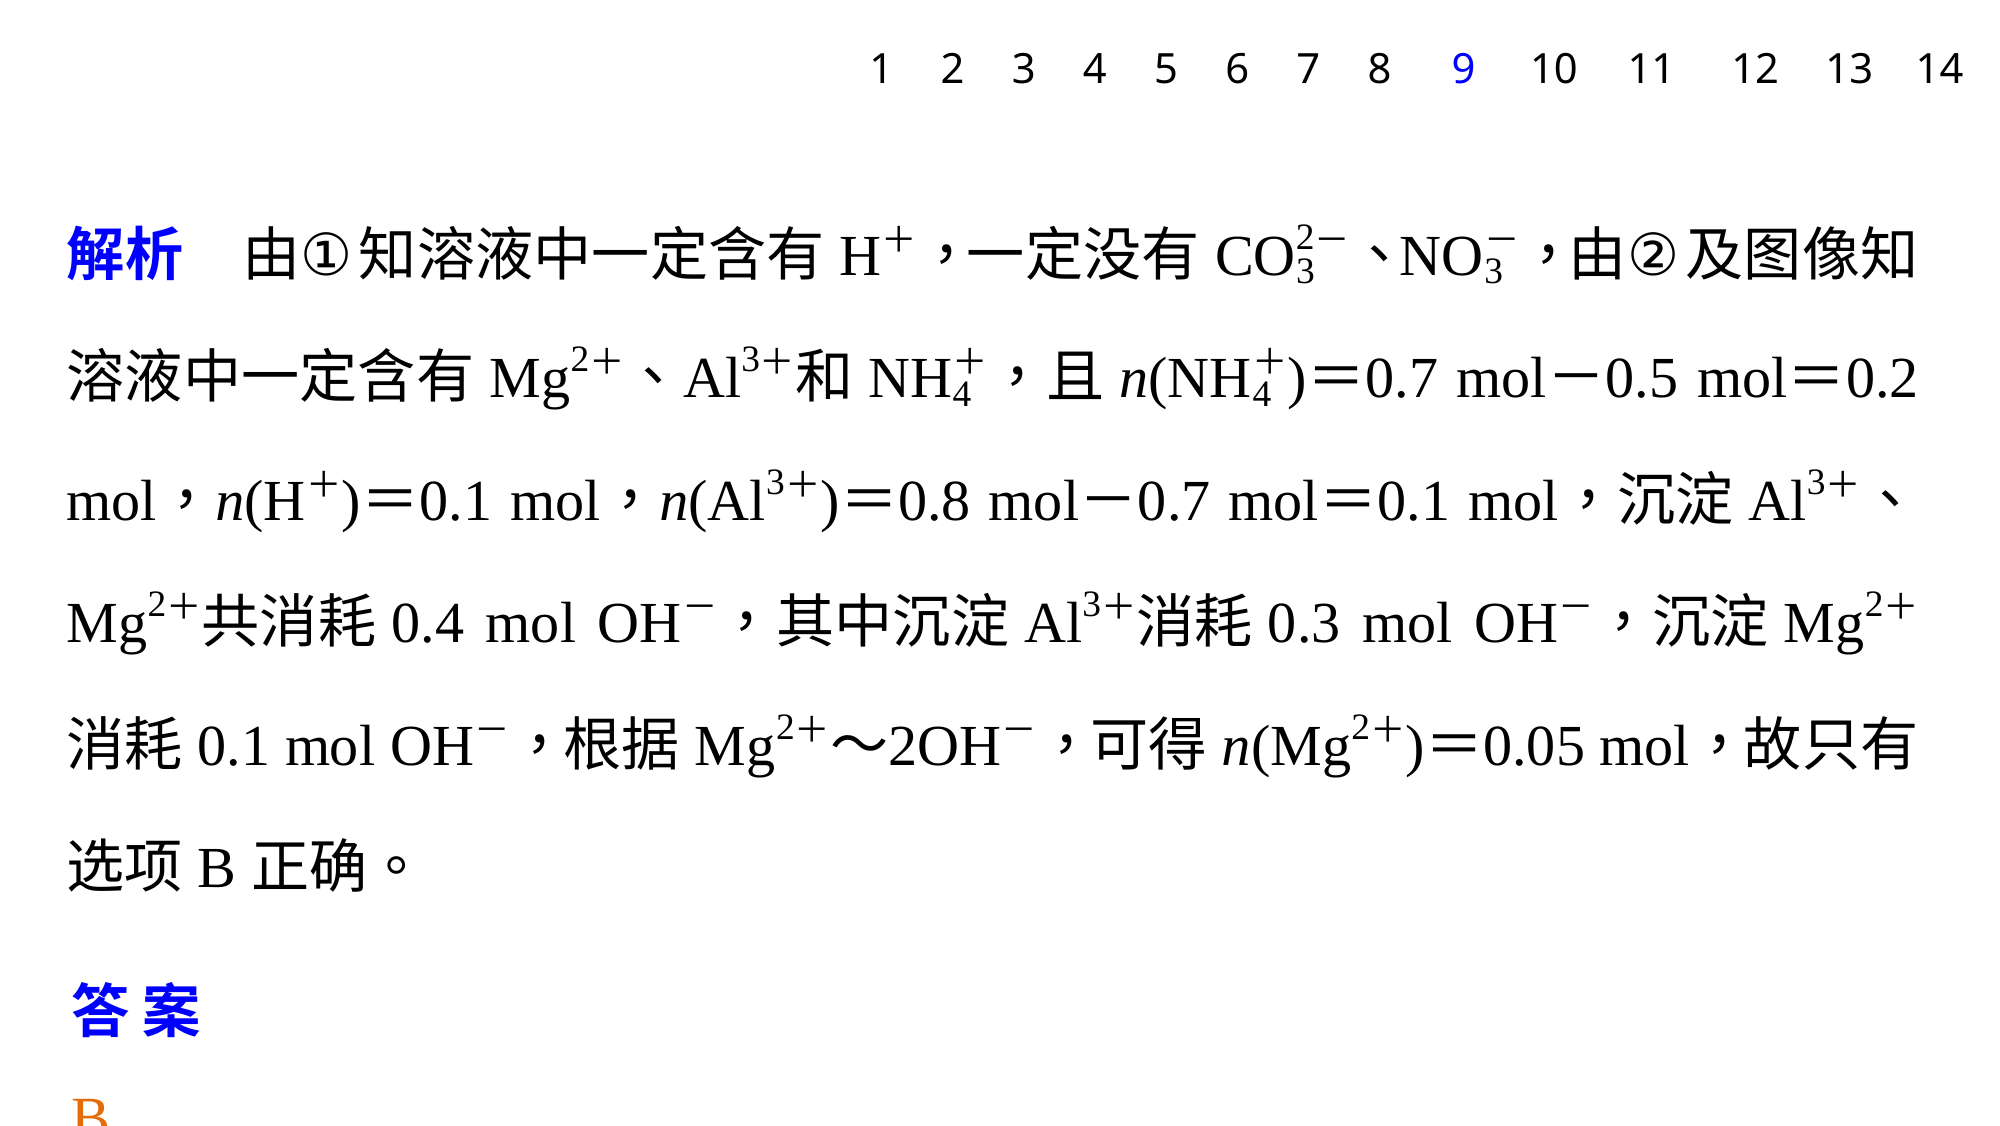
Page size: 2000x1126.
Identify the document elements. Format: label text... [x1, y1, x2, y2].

text_box 3 [996, 19, 1056, 114]
text_box 10 [1507, 19, 1599, 114]
text_box 14 [1905, 19, 1984, 114]
text_box 11 [1610, 19, 1696, 114]
text_box 6 [1210, 19, 1270, 114]
text_box 9 [1423, 19, 1496, 114]
text_box 4 [1067, 19, 1127, 114]
text_box 13 [1811, 19, 1894, 114]
text_box 12 [1707, 19, 1800, 114]
text_box 2 [925, 19, 985, 114]
text_box 8 [1352, 19, 1412, 114]
text_box 1 [854, 19, 914, 114]
text_box 7 [1281, 19, 1341, 114]
text_box 5 [1139, 19, 1199, 114]
text_box 答案 B [56, 931, 300, 1052]
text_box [66, 214, 1919, 1000]
